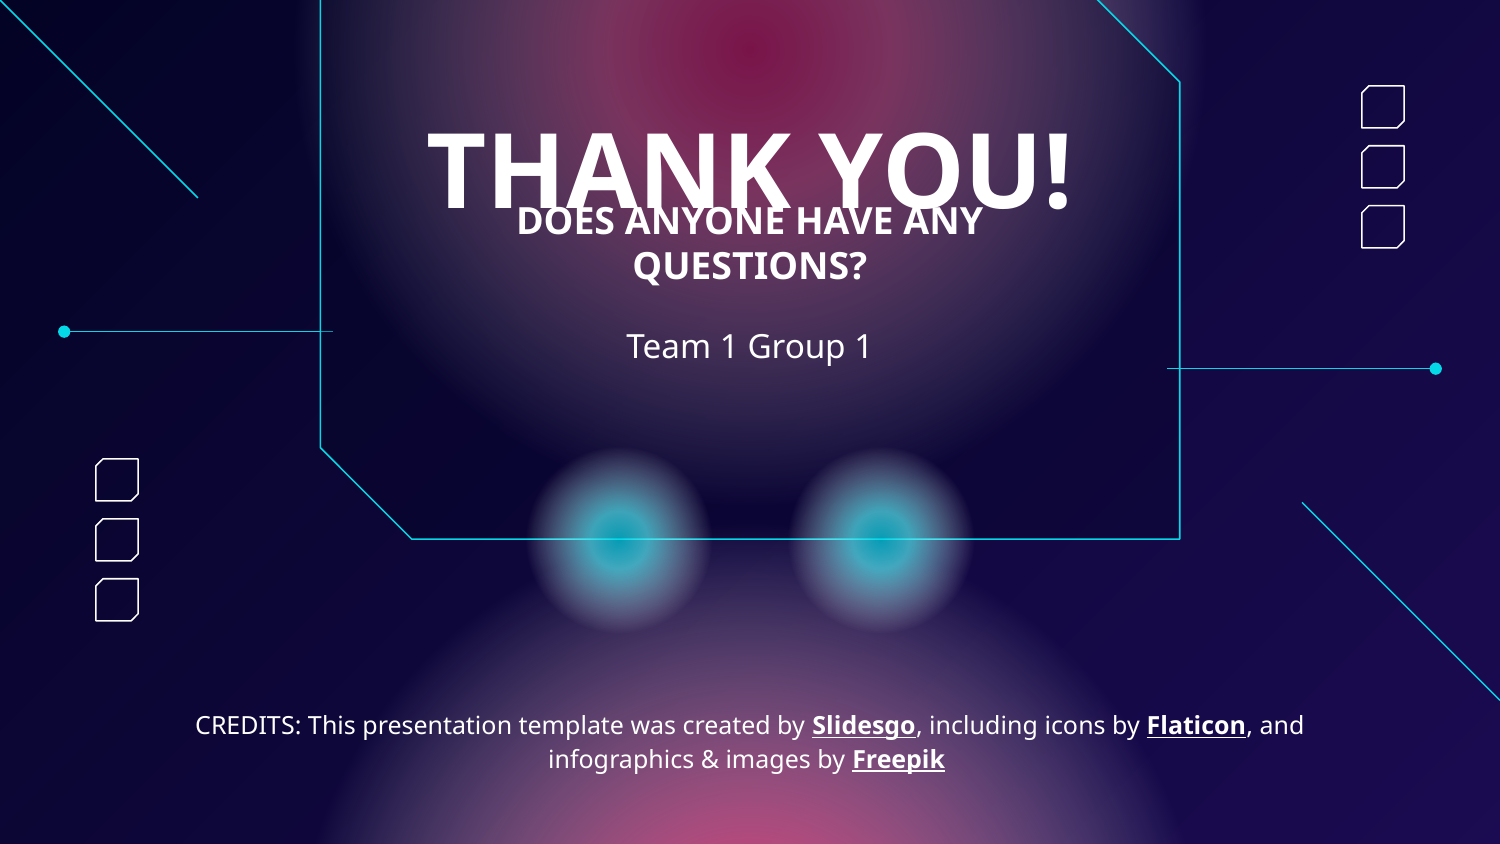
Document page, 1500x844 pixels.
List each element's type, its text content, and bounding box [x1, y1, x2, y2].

text_box [785, 462, 977, 636]
text_box [523, 462, 715, 636]
subtitle DOES ANYONE HAVE ANY QUESTIONS? [387, 226, 1113, 303]
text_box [1167, 367, 1500, 567]
title THANK YOU! [387, 81, 1113, 226]
text_box [320, 0, 1180, 540]
subtitle Team 1 Group 1 [387, 310, 1113, 462]
